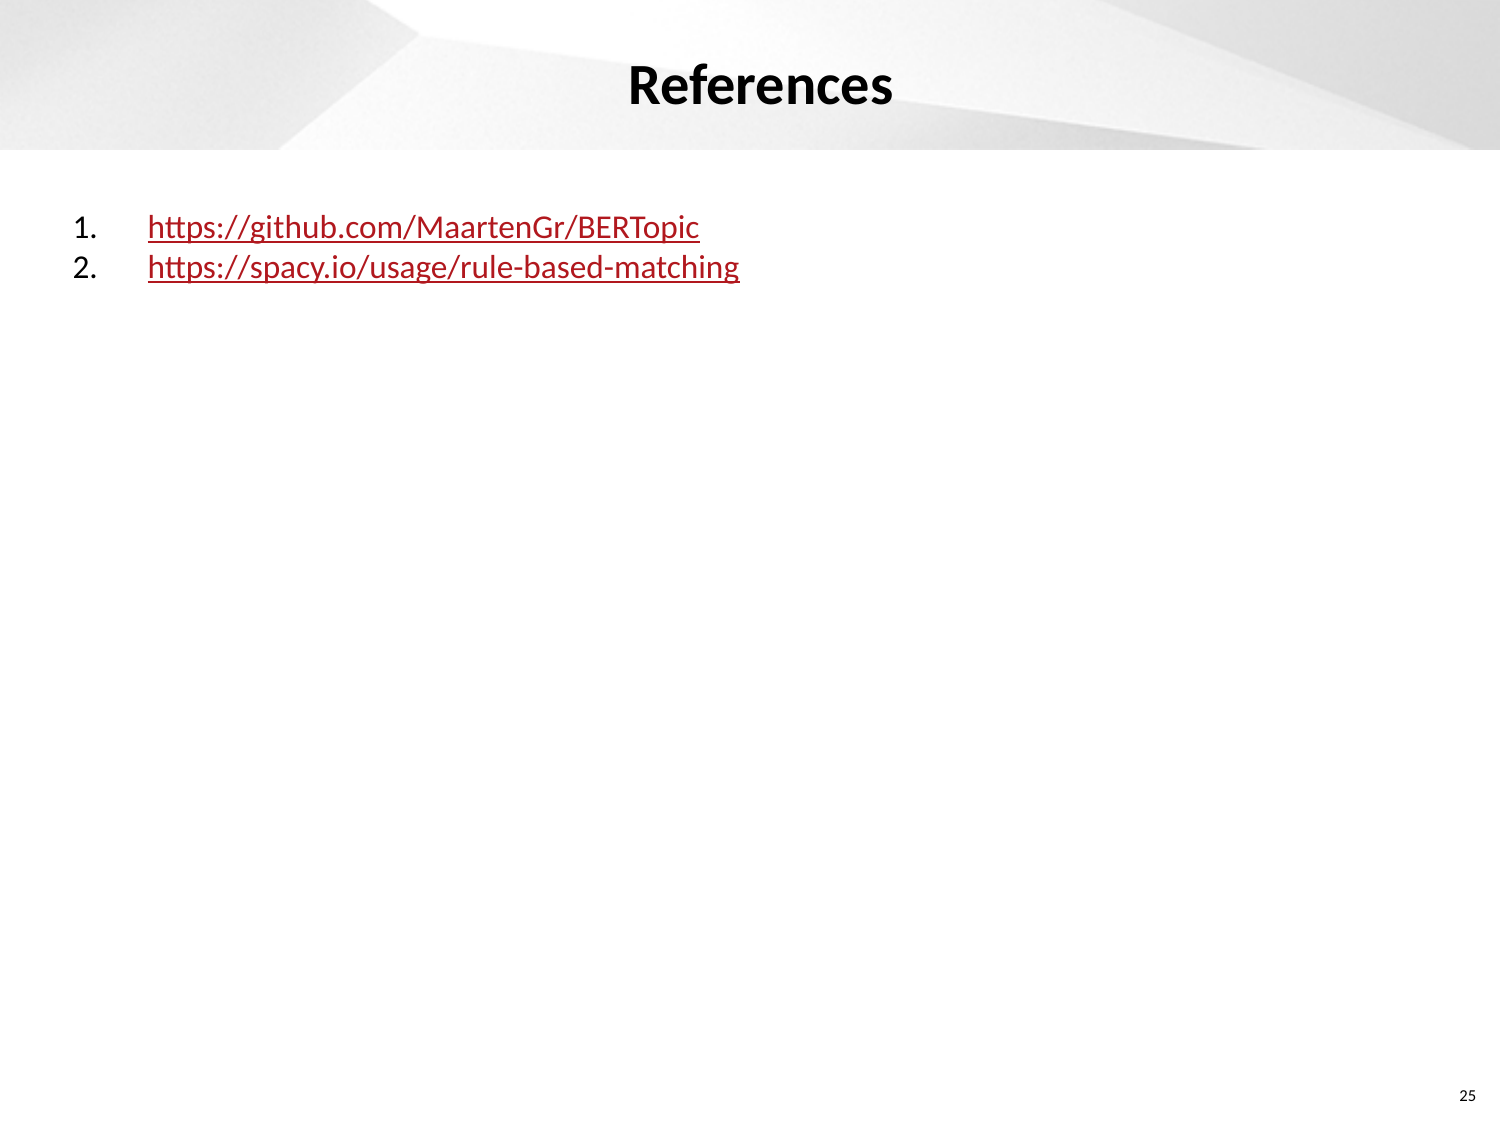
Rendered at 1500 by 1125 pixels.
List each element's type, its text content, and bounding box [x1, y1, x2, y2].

text_box References [71, 38, 1450, 124]
text_box https://github.com/MaartenGr/BERTopic https://spacy.io/usage/rule-based-matching [57, 198, 1436, 293]
picture [0, 0, 1500, 150]
